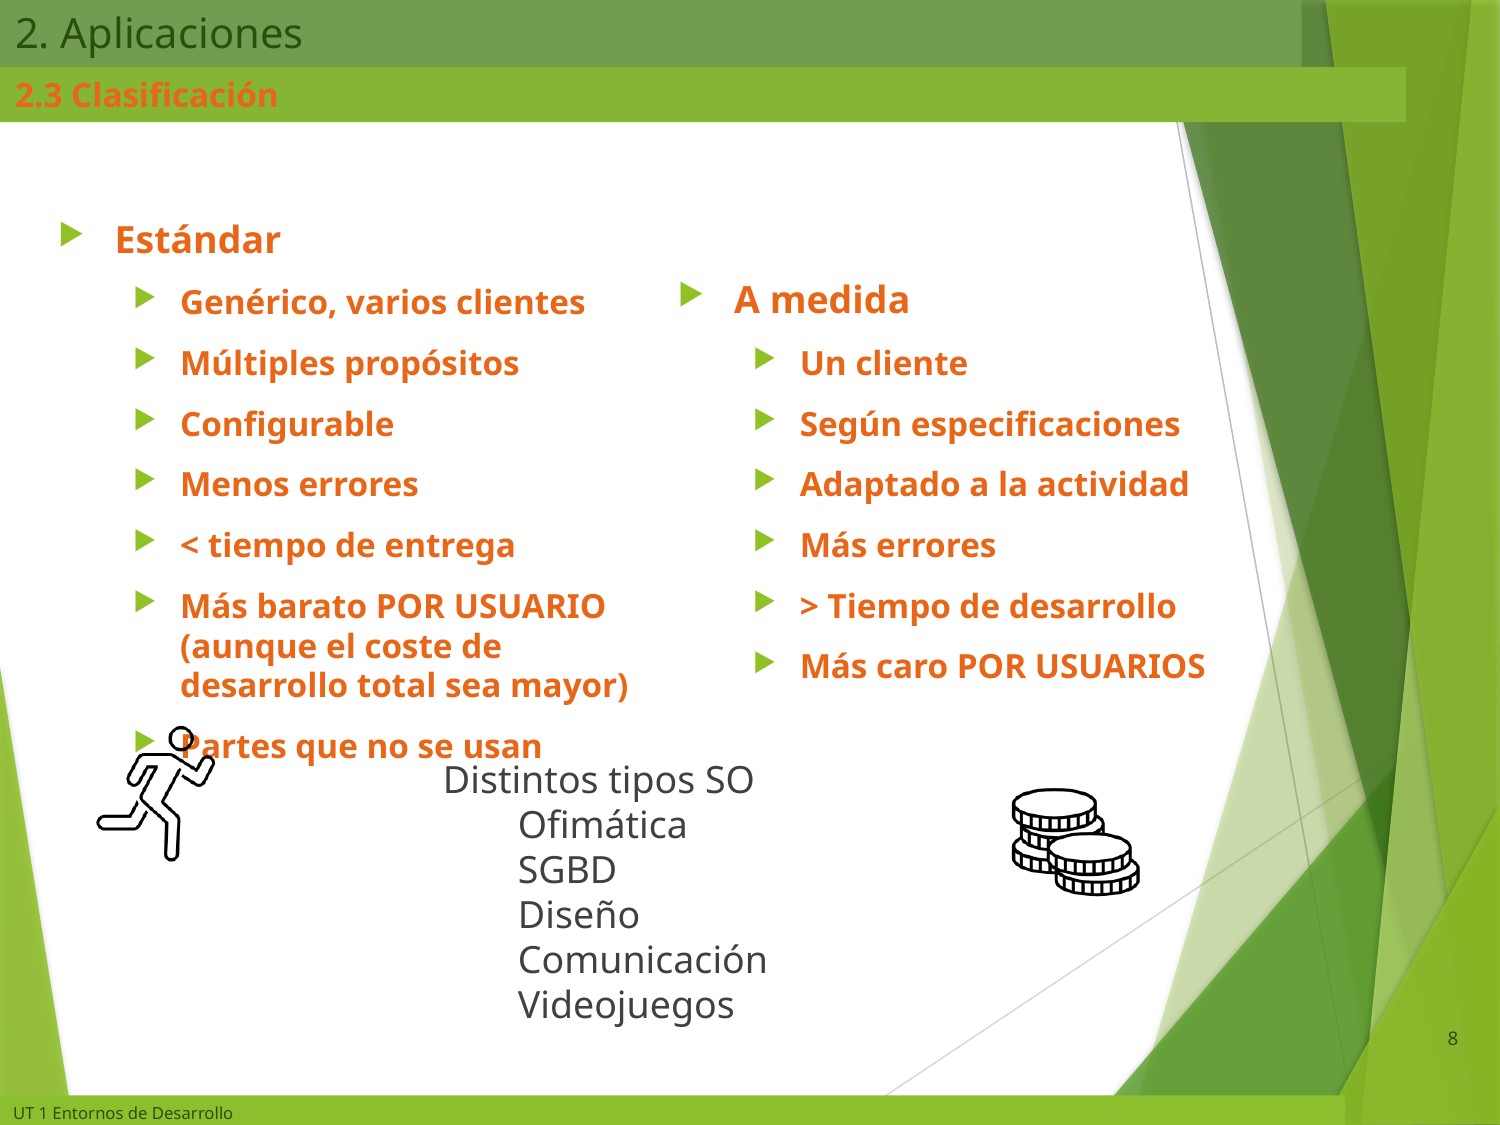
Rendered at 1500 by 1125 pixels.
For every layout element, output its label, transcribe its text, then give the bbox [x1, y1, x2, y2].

text_box Distintos tipos SO Ofimática SGBD Diseño Comunicación Videojuegos [428, 748, 1186, 1034]
title 2. Aplicaciones [0, 0, 1302, 67]
picture [996, 766, 1148, 918]
picture [79, 717, 231, 869]
slide_number 8 [1389, 1009, 1474, 1070]
list 2.3 Clasificación [0, 67, 1406, 123]
text_box Estándar Genérico, varios clientes Múltiples propósitos Configurable Menos errores < tiempo de entrega Más barato POR USUARIO (aunque el coste de desarrollo total sea mayor) Partes que no se usan A medida Un cliente Según especificaciones Adaptado a la actividad Más errores > Tiempo de desarrollo Más caro POR USUARIOS [43, 208, 1313, 869]
